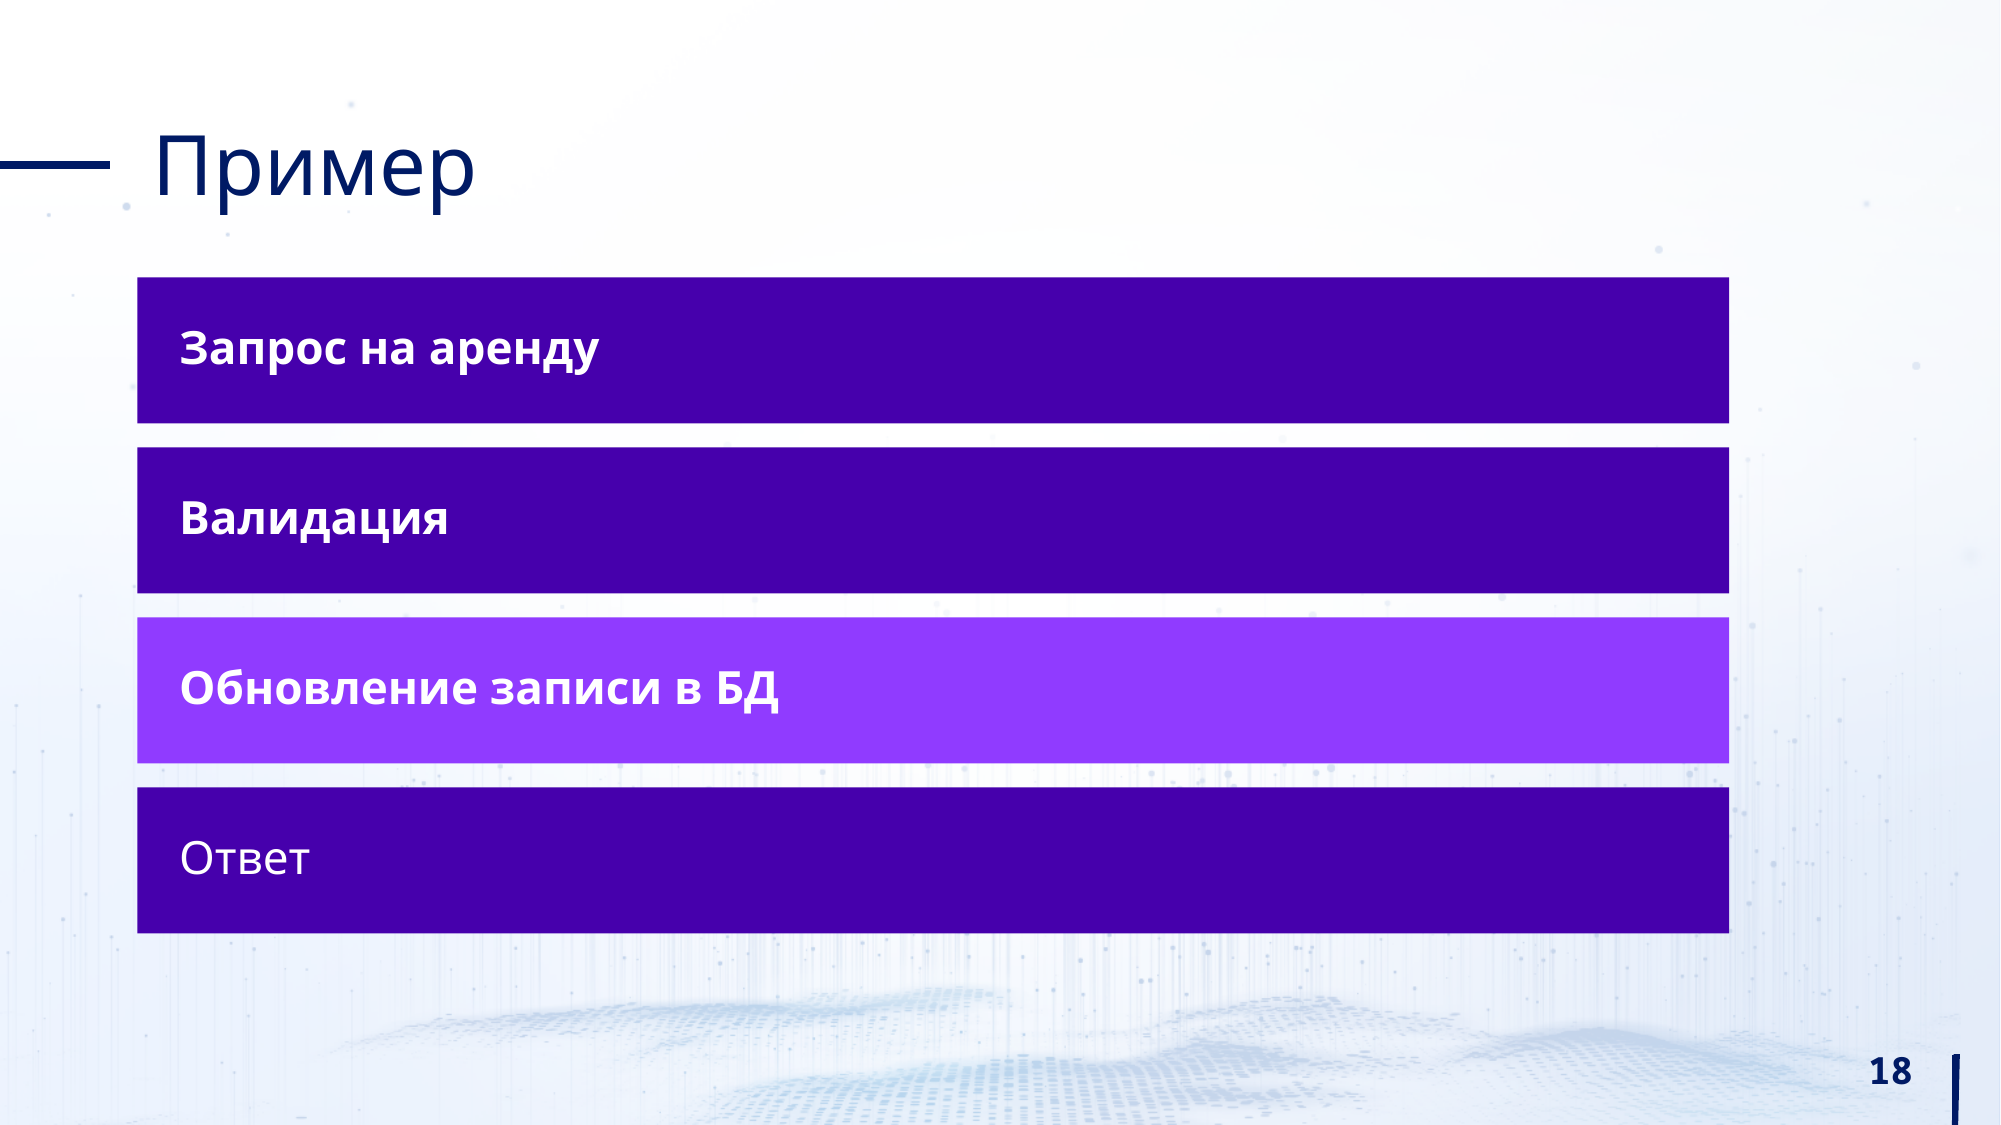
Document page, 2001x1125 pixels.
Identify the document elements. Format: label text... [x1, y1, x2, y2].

title Пример [137, 59, 1863, 278]
text_box Ответ [137, 787, 1730, 934]
text_box Обновление записи в БД [137, 617, 1730, 764]
text_box Запрос на аренду [137, 277, 1730, 424]
picture [0, 0, 2001, 1125]
text_box 18 [1478, 1042, 1929, 1103]
text_box Валидация [137, 447, 1730, 594]
